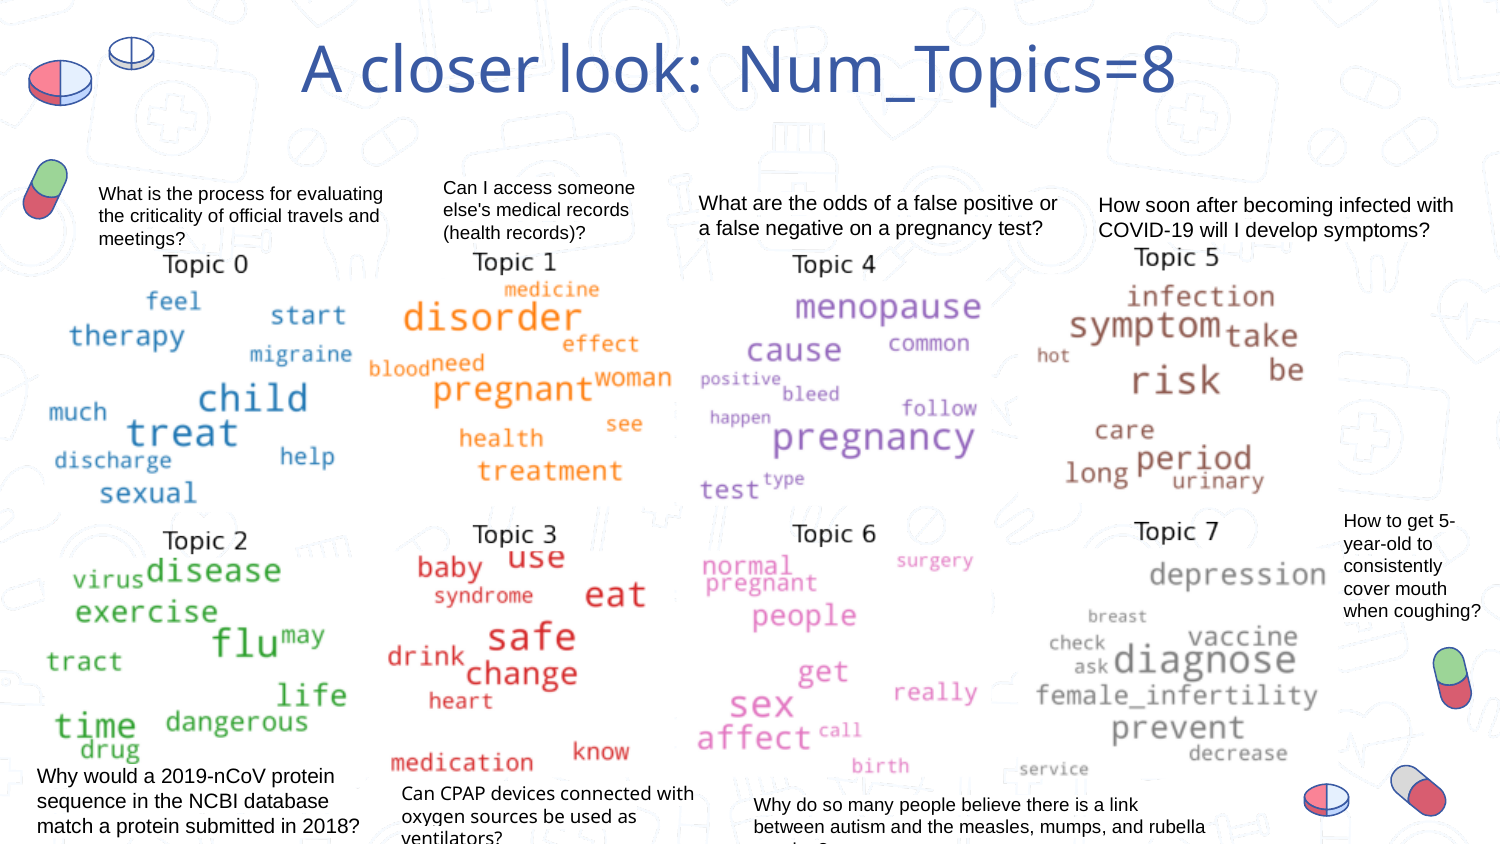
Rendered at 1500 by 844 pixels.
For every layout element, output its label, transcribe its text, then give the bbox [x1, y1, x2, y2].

text_box Can CPAP devices connected with oxygen sources be used as ventilators? [386, 790, 748, 844]
text_box Can I access someone else's medical records (health records)? [428, 160, 684, 241]
text_box Why would a 2019-nCoV protein sequence in the NCBI database match a protein submitted in 2018? [21, 747, 386, 844]
title A closer look: Num_Topics=8 [301, 19, 1199, 114]
text_box Why do so many people believe there is a link between autism and the measles, mumps, and rubella vaccine? [748, 797, 1229, 844]
picture [0, 0, 1500, 844]
text_box What are the odds of a false positive or a false negative on a pregnancy test? [684, 175, 1084, 235]
text_box What is the process for evaluating the criticality of official travels and meetings? [83, 166, 407, 243]
text_box How to get 5-year-old to consistently cover mouth when coughing? [1352, 493, 1500, 637]
text_box How soon after becoming infected with COVID-19 will I develop symptoms? [1083, 176, 1483, 257]
